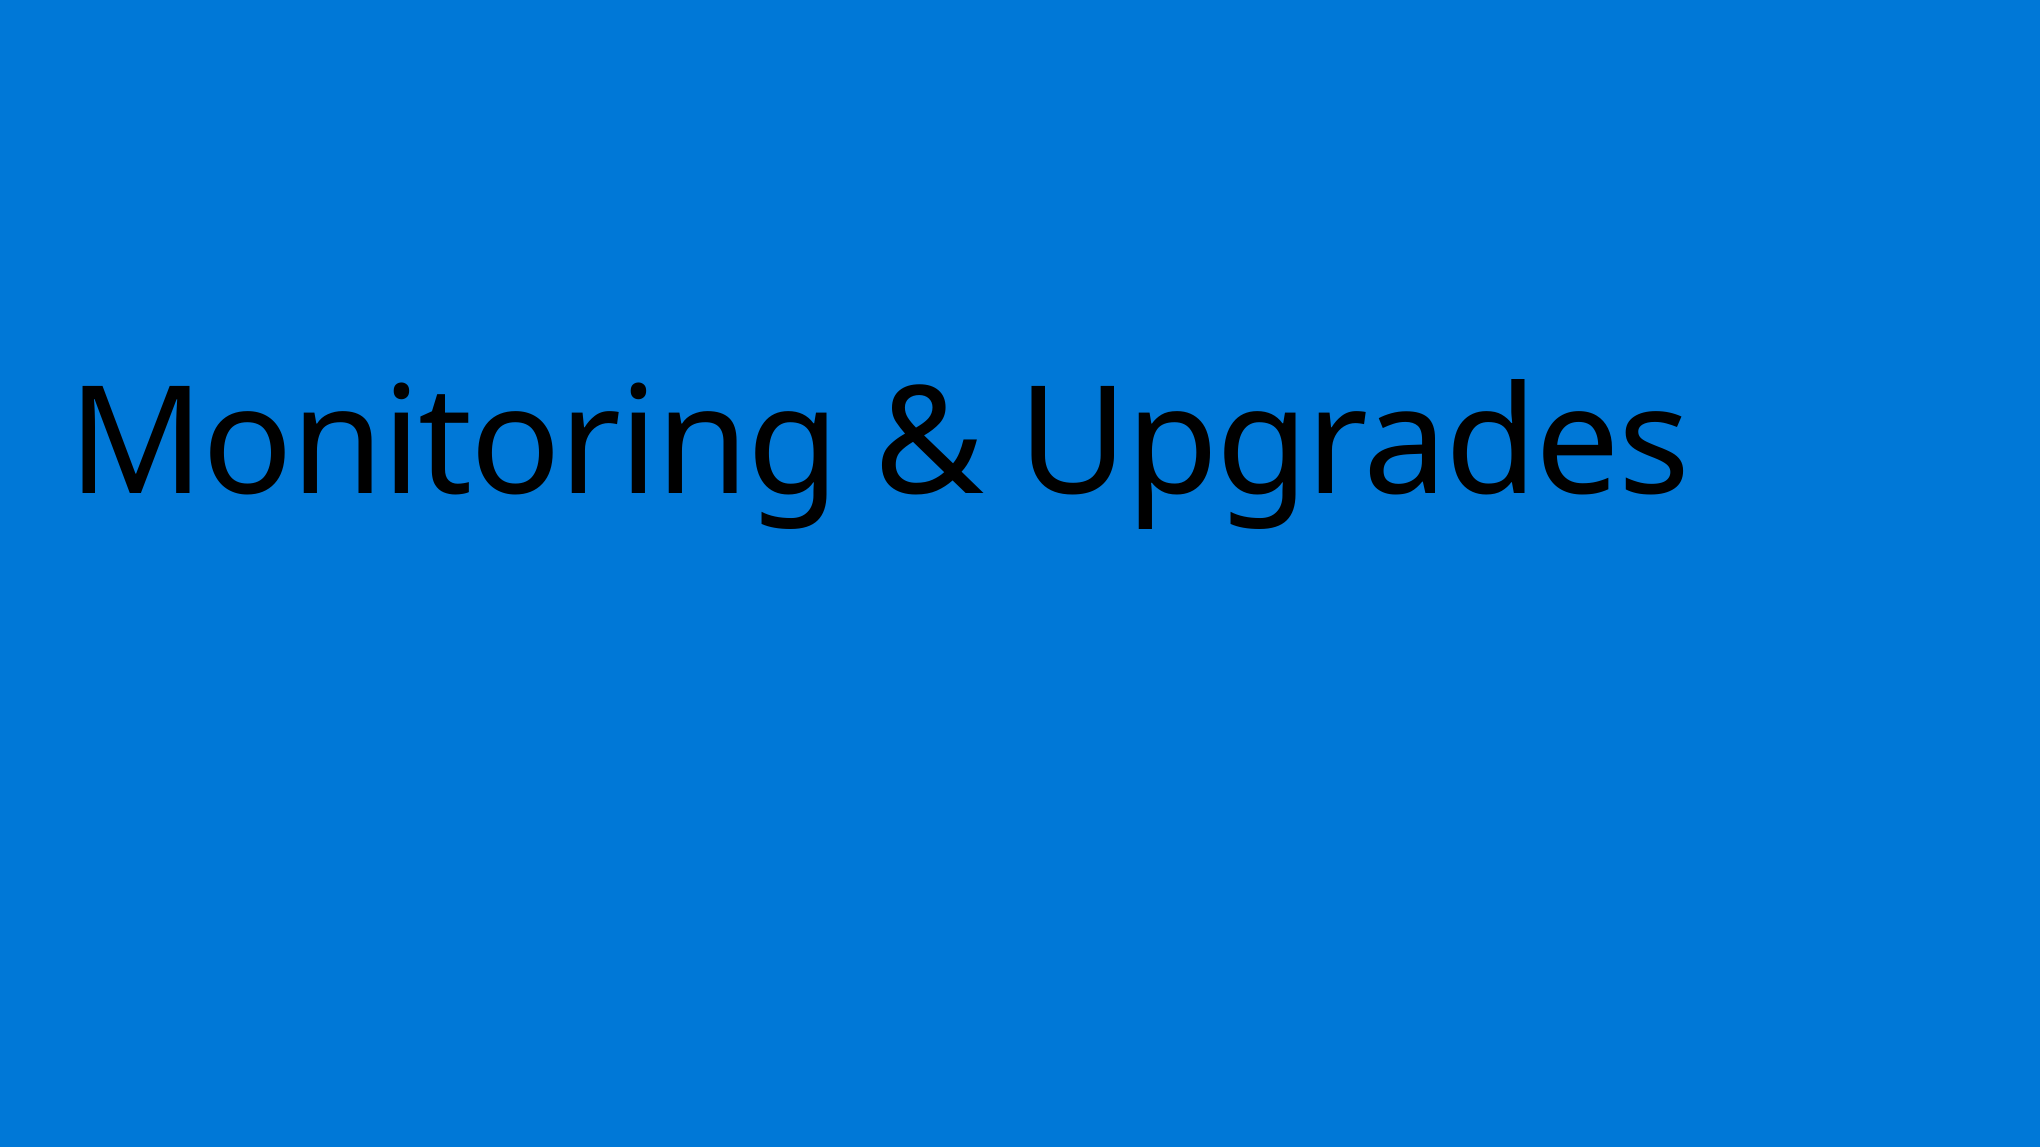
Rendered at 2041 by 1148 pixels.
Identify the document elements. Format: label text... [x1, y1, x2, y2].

title Monitoring & Upgrades [45, 348, 1996, 543]
